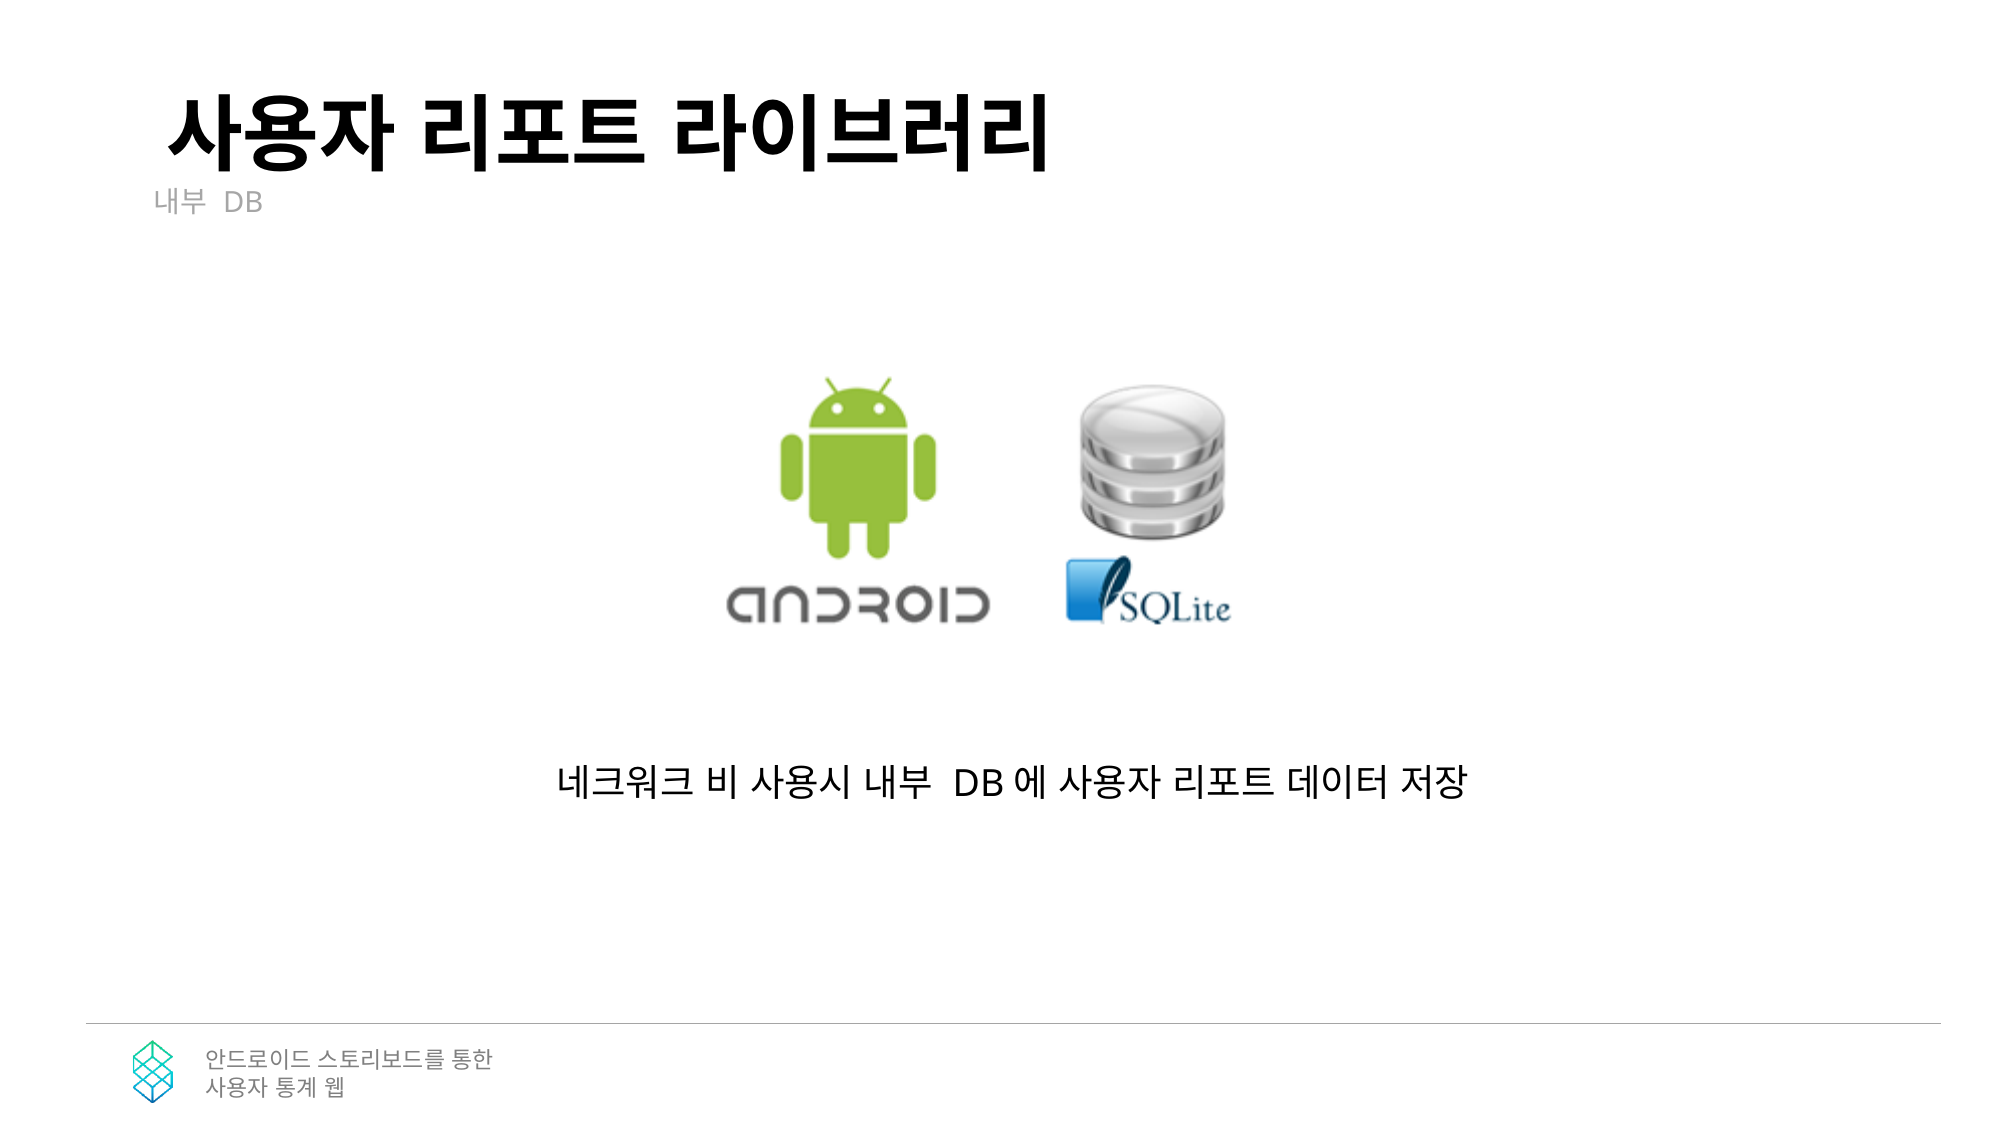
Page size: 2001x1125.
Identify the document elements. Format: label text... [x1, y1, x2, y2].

text_box 네크워크 비 사용시 내부 DB에 사용자 리포트 데이터 저장 [541, 751, 1485, 812]
picture [113, 1024, 191, 1123]
text_box 내부 DB [139, 175, 803, 226]
text_box 안드로이드 스토리보드를 통한 사용자 통계 웹 [191, 1038, 722, 1109]
picture [676, 333, 1350, 693]
text_box 사용자 리포트 라이브러리 [151, 73, 1070, 189]
